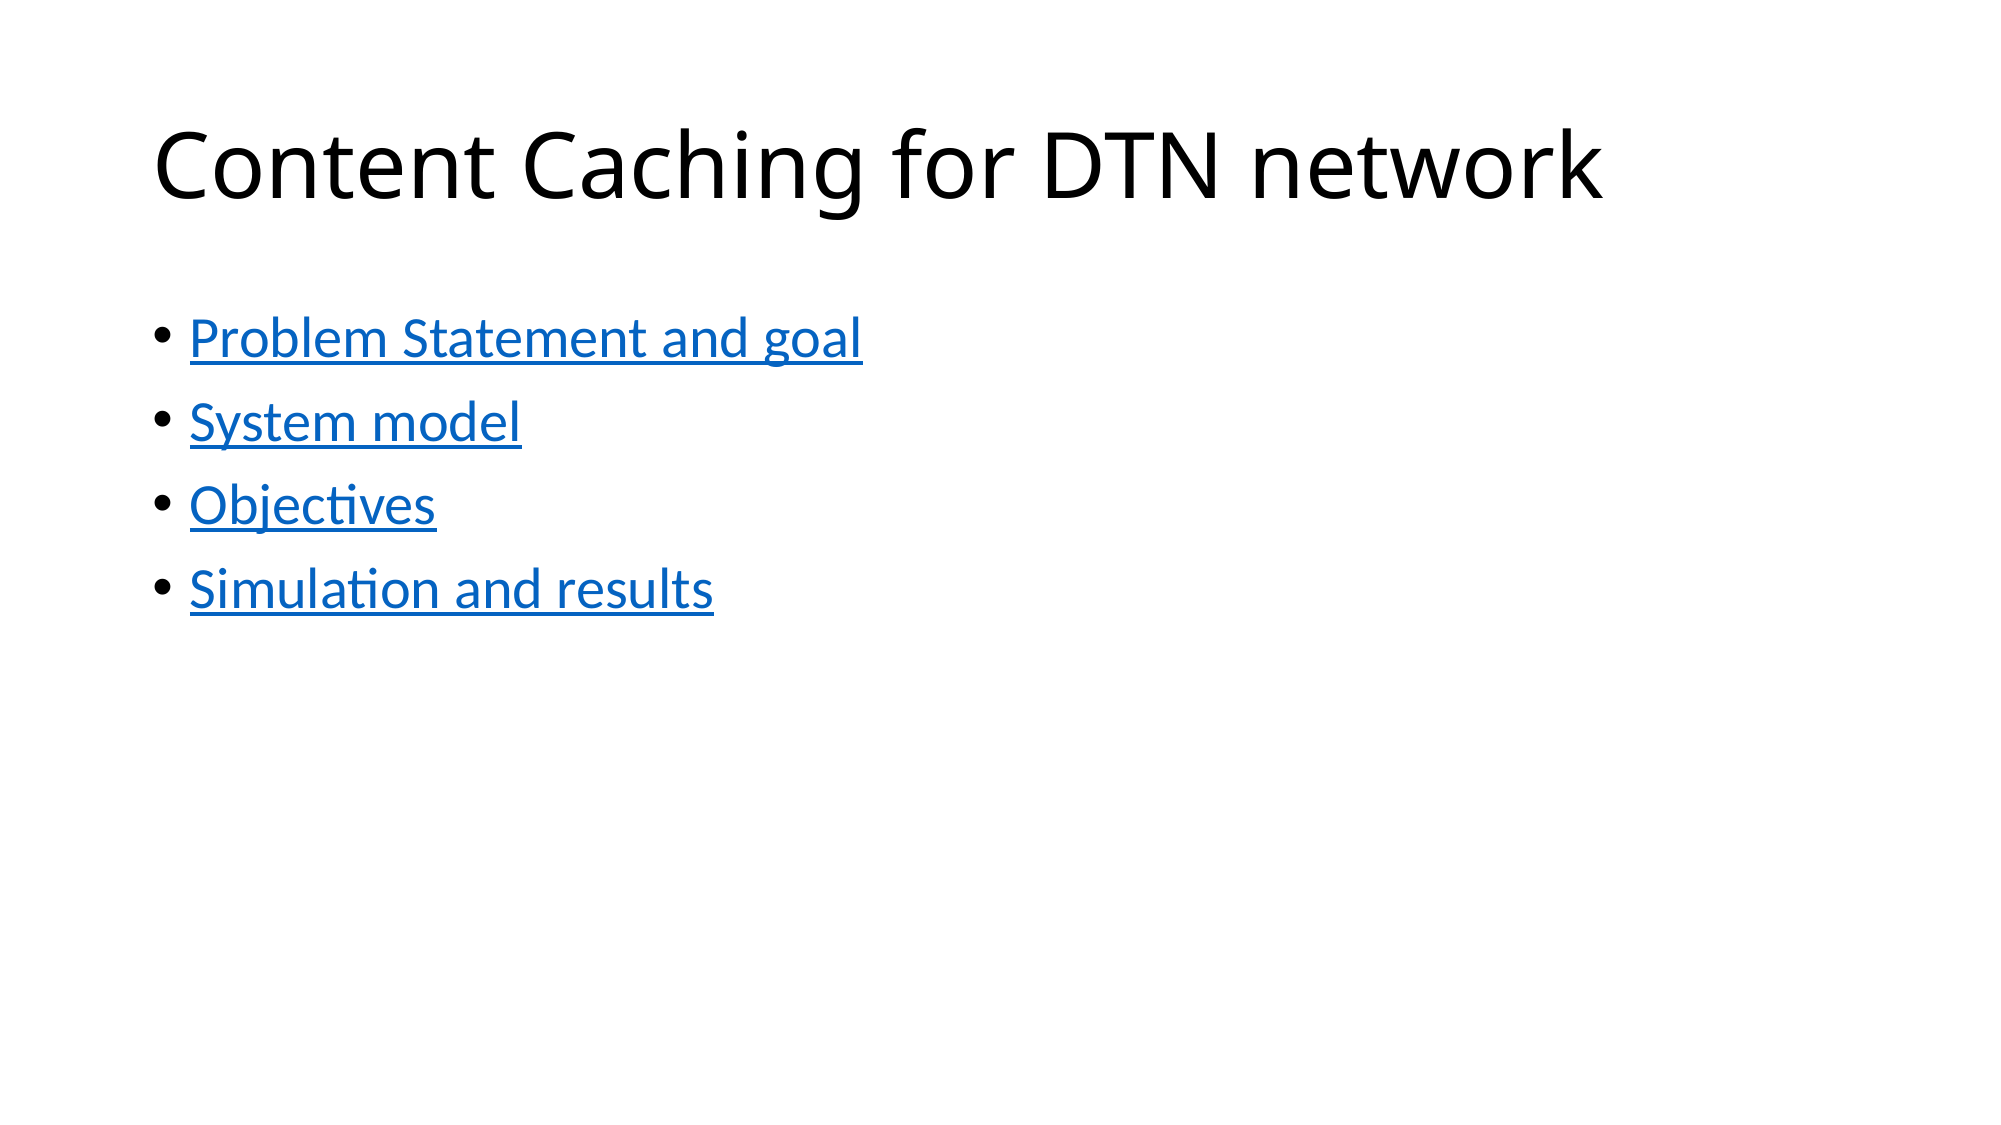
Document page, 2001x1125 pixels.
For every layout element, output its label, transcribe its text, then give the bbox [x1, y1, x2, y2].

title Content Caching for DTN network [137, 59, 1863, 278]
list Problem Statement and goal System model Objectives Simulation and results [137, 299, 1863, 1014]
